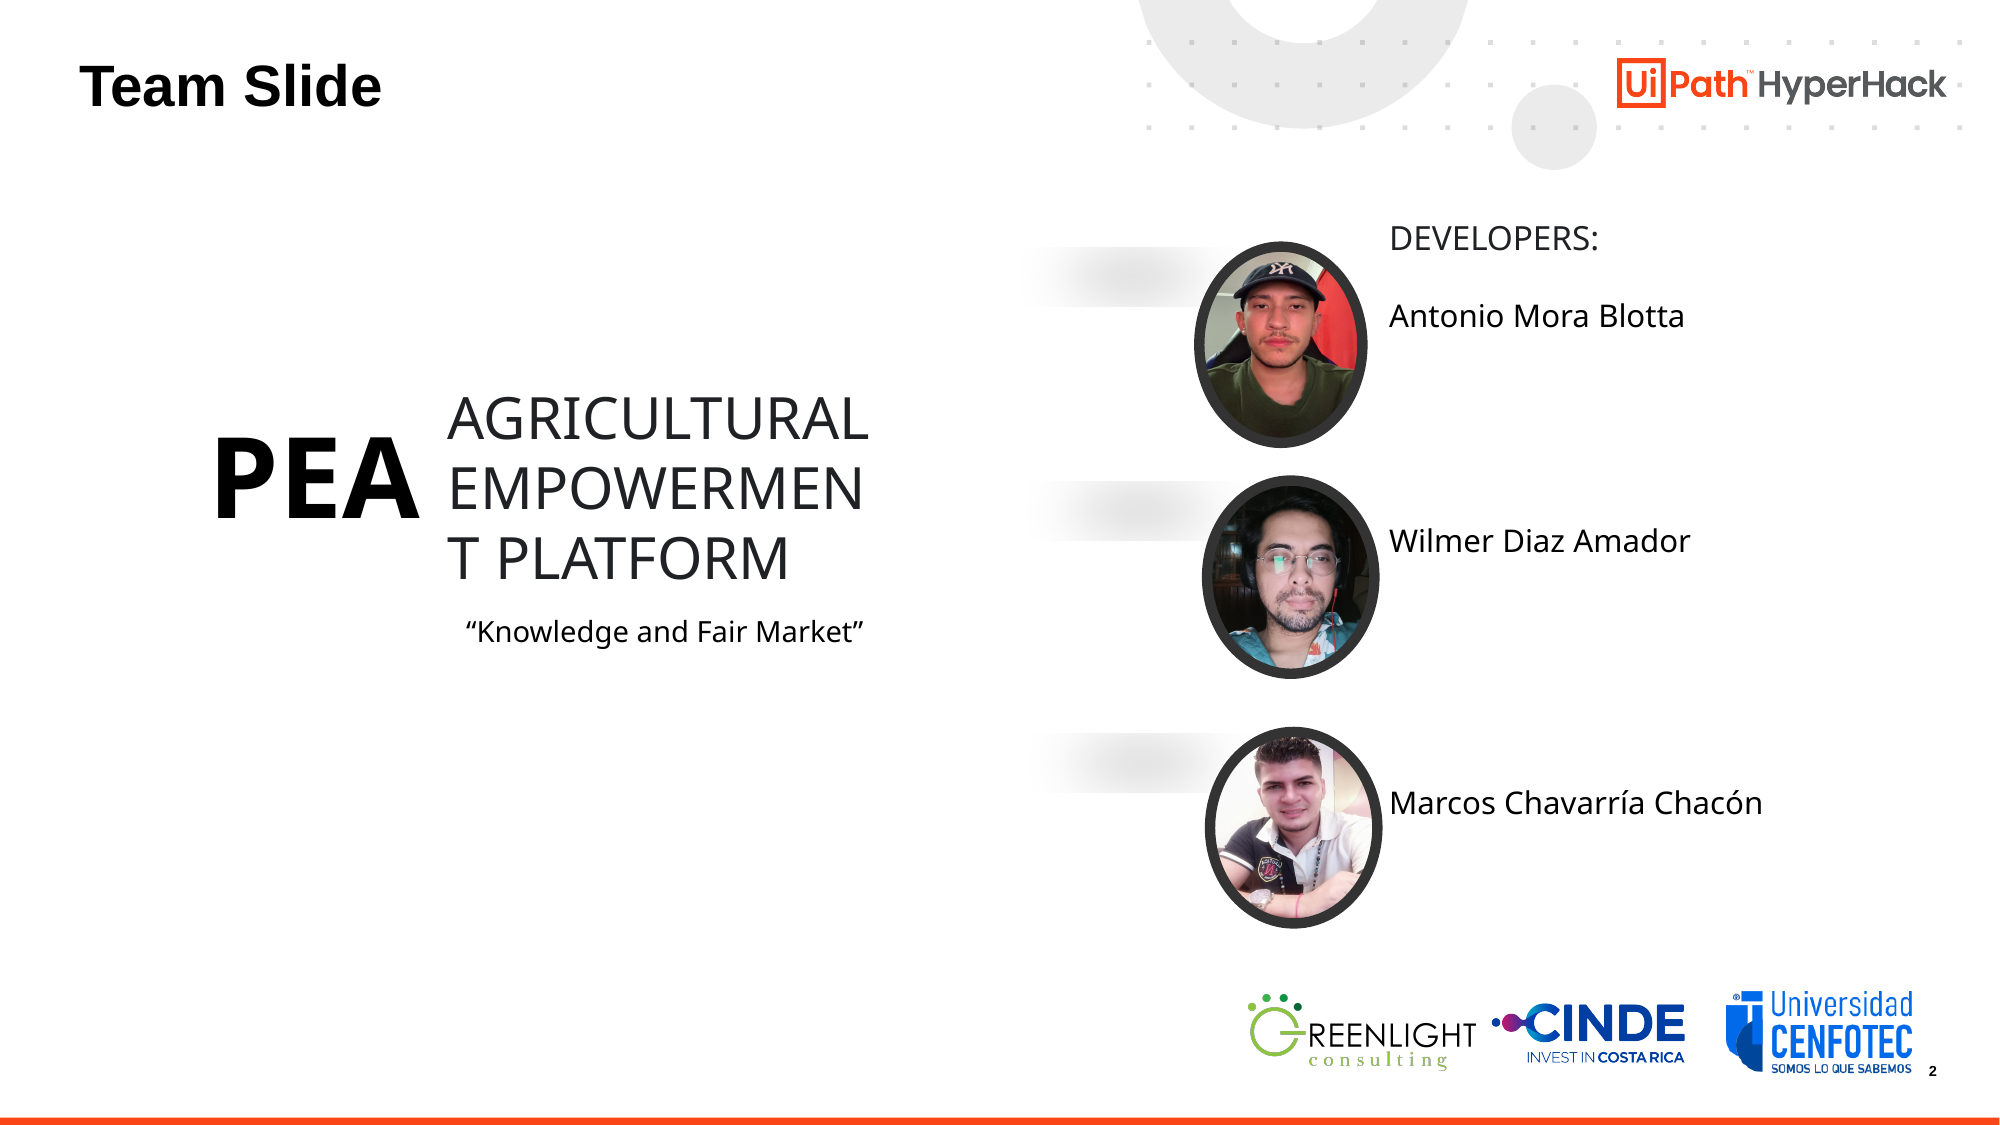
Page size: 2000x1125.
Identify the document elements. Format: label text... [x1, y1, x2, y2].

picture [1617, 58, 1947, 108]
text_box “Knowledge and Fair Market” [451, 605, 977, 656]
picture [1199, 246, 1363, 444]
text_box AGRICULTURAL EMPOWERMENT PLATFORM [433, 373, 898, 637]
text_box PEA [194, 398, 452, 549]
picture [1209, 731, 1378, 924]
picture [1206, 480, 1375, 674]
picture [1248, 989, 1710, 1076]
picture [1711, 987, 1926, 1079]
text_box DEVELOPERS: Antonio Mora Blotta Wilmer Diaz Amador Marcos Chavarría Chacón [1374, 209, 1962, 868]
title Team Slide [79, 58, 1614, 172]
